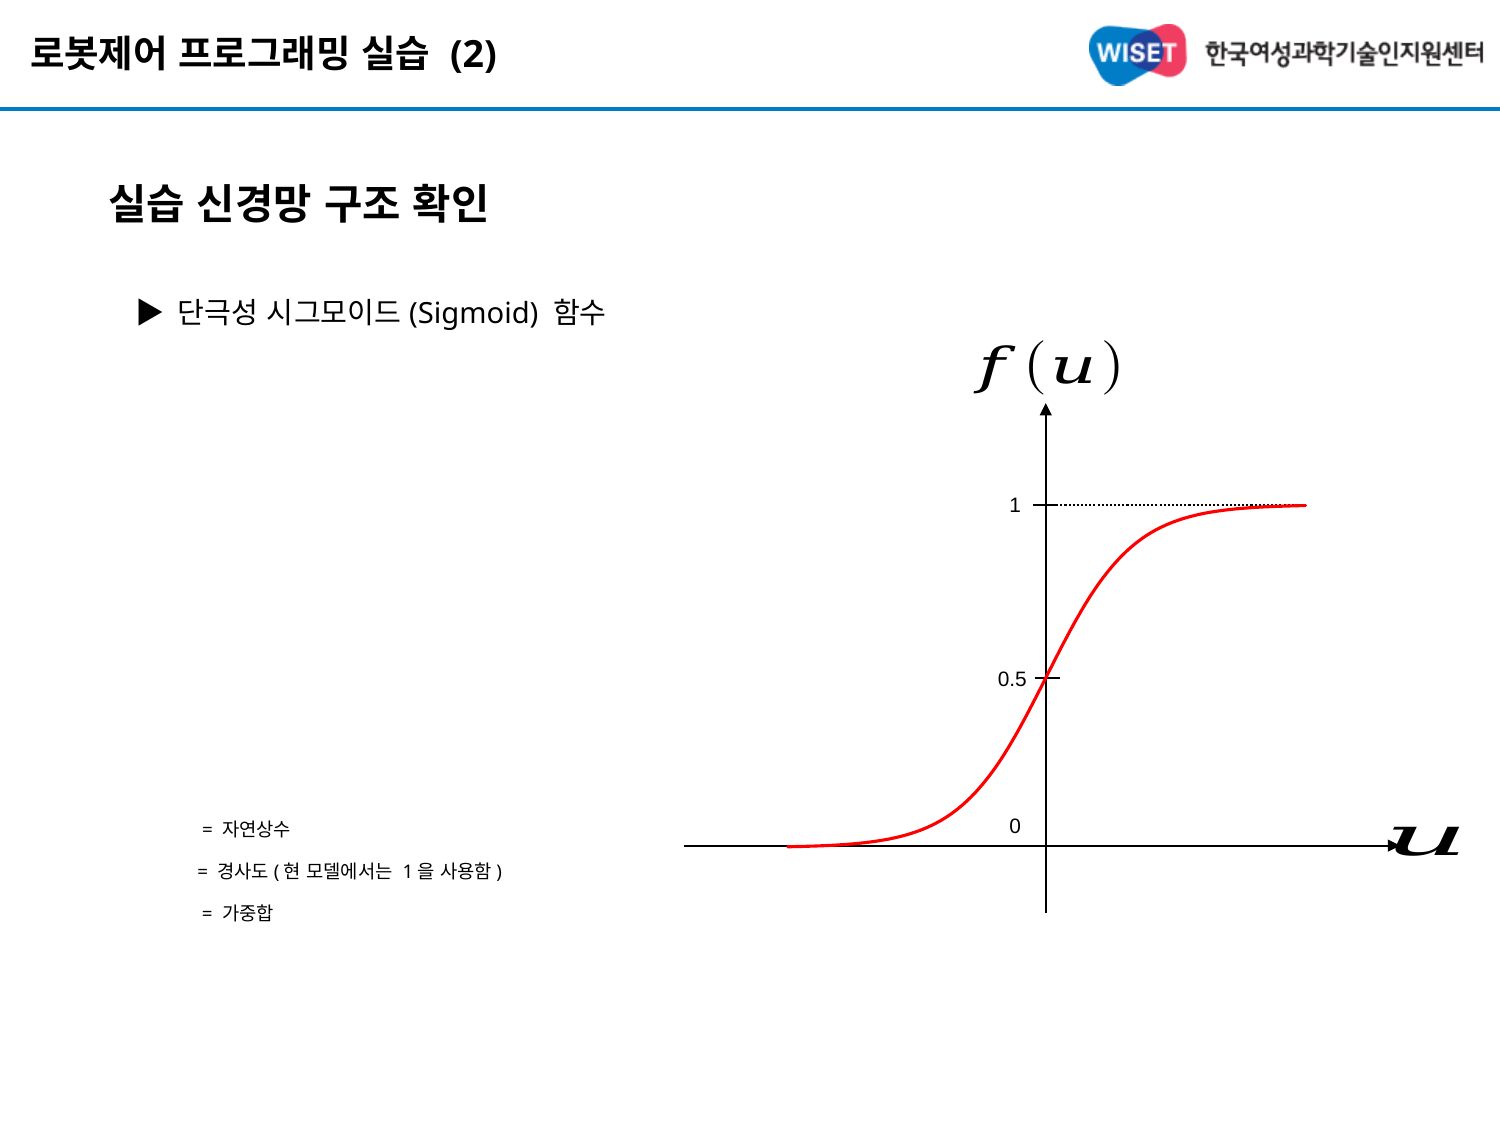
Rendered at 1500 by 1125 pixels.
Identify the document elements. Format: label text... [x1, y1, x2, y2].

title 로봇제어 프로그래밍 실습 (2) [15, 24, 1067, 86]
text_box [683, 336, 1469, 913]
text_box 실습 신경망 구조 확인 [93, 170, 1091, 236]
text_box ▶ 단극성 시그모이드(Sigmoid) 함수 [120, 286, 631, 337]
chart [678, 408, 1415, 871]
picture [1089, 24, 1485, 86]
